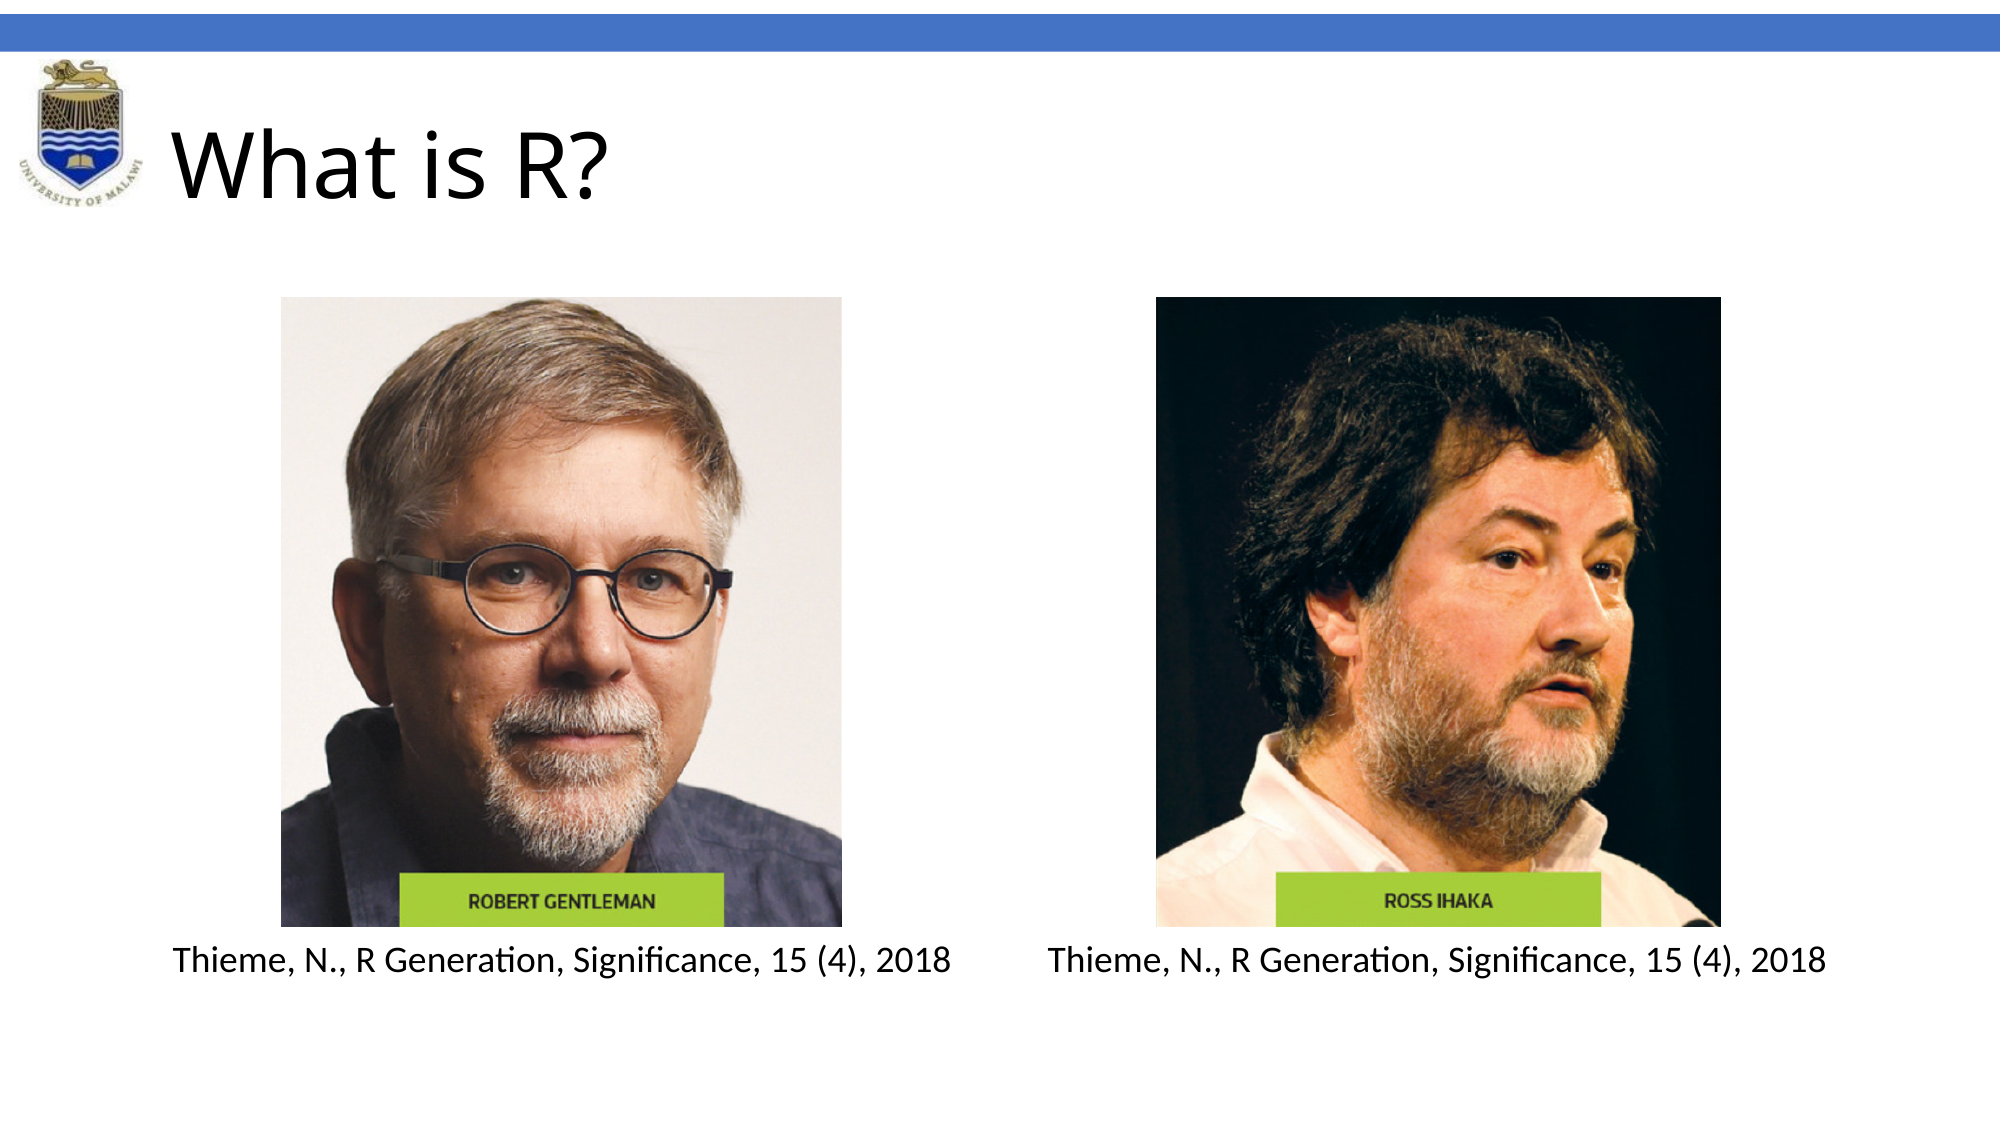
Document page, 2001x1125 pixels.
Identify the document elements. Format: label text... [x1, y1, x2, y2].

picture [19, 59, 143, 207]
text_box Thieme, N., R Generation, Significance, 15 (4), 2018 [137, 927, 988, 1011]
picture [1156, 297, 1721, 928]
title What is R? [155, 59, 1851, 278]
text_box Thieme, N., R Generation, Significance, 15 (4), 2018 [1012, 927, 1863, 1011]
picture [281, 297, 842, 928]
